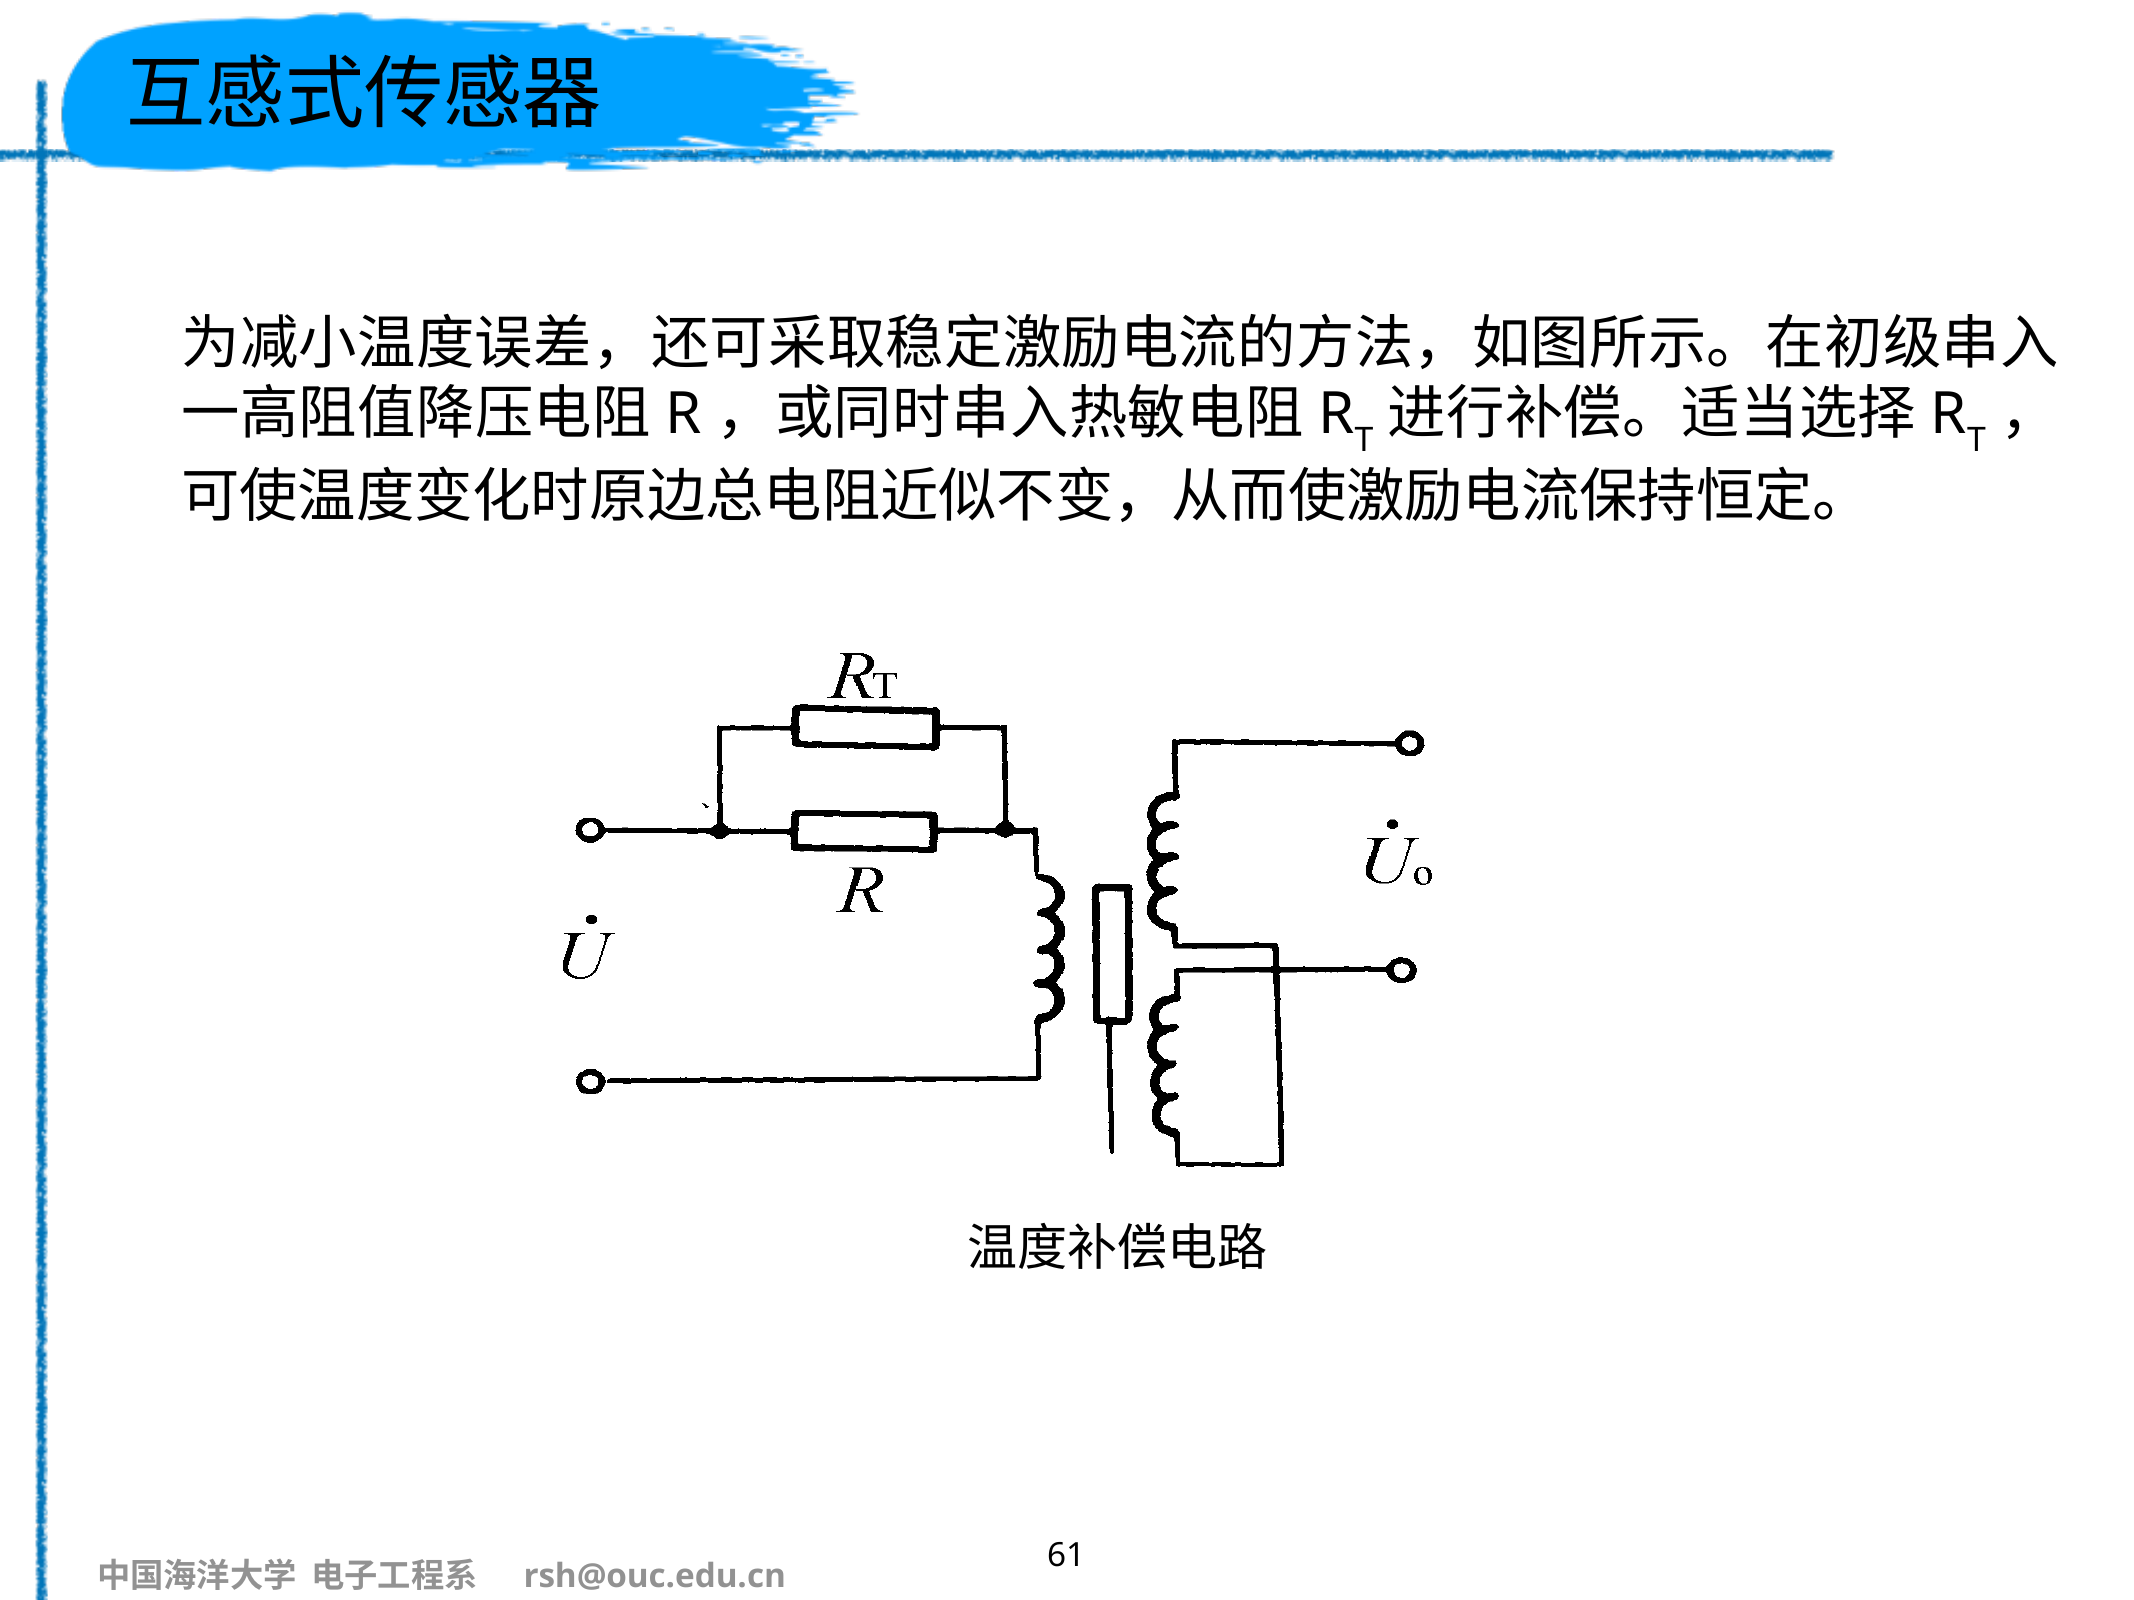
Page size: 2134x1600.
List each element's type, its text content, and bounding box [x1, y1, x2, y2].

picture [730, 9, 1841, 176]
title 互感式传感器 [0, 0, 730, 181]
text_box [447, 641, 1473, 1278]
picture [36, 181, 47, 1600]
list 为减小温度误差，还可采取稳定激励电流的方法，如图所示。在初级串入一高阻值降压电阻R，或同时串入热敏电阻RT进行补偿。适当选择RT，可使温度变化时原边总电阻近似不变，从而使激励电流保持恒定。 [172, 296, 2068, 670]
slide_number 61 [1037, 1524, 1095, 1579]
